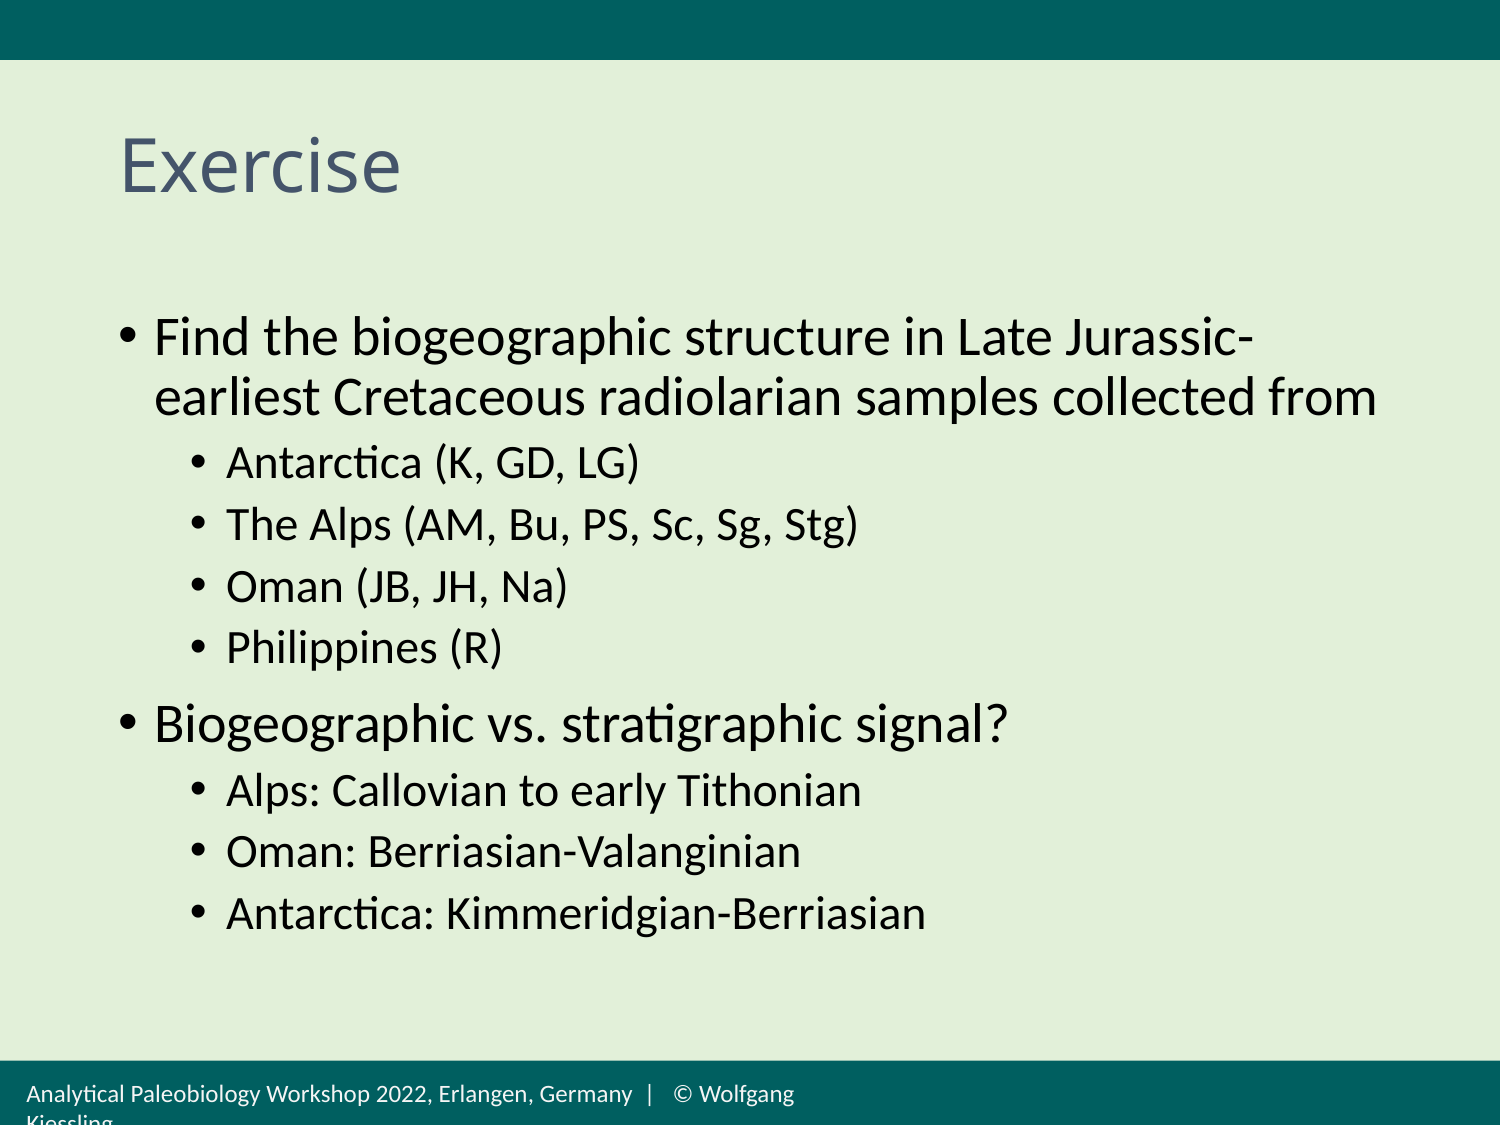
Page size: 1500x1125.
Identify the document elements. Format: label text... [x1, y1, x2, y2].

title Exercise [103, 59, 1397, 278]
list Find the biogeographic structure in Late Jurassic-earliest Cretaceous radiolarian samples collected from Antarctica (K, GD, LG) The Alps (AM, Bu, PS, Sc, Sg, Stg) Oman (JB, JH, Na) Philippines (R) Biogeographic vs. stratigraphic signal? Alps: Callovian to early Tithonian Oman: Berriasian-Valanginian Antarctica: Kimmeridgian-Berriasian [103, 299, 1397, 1014]
